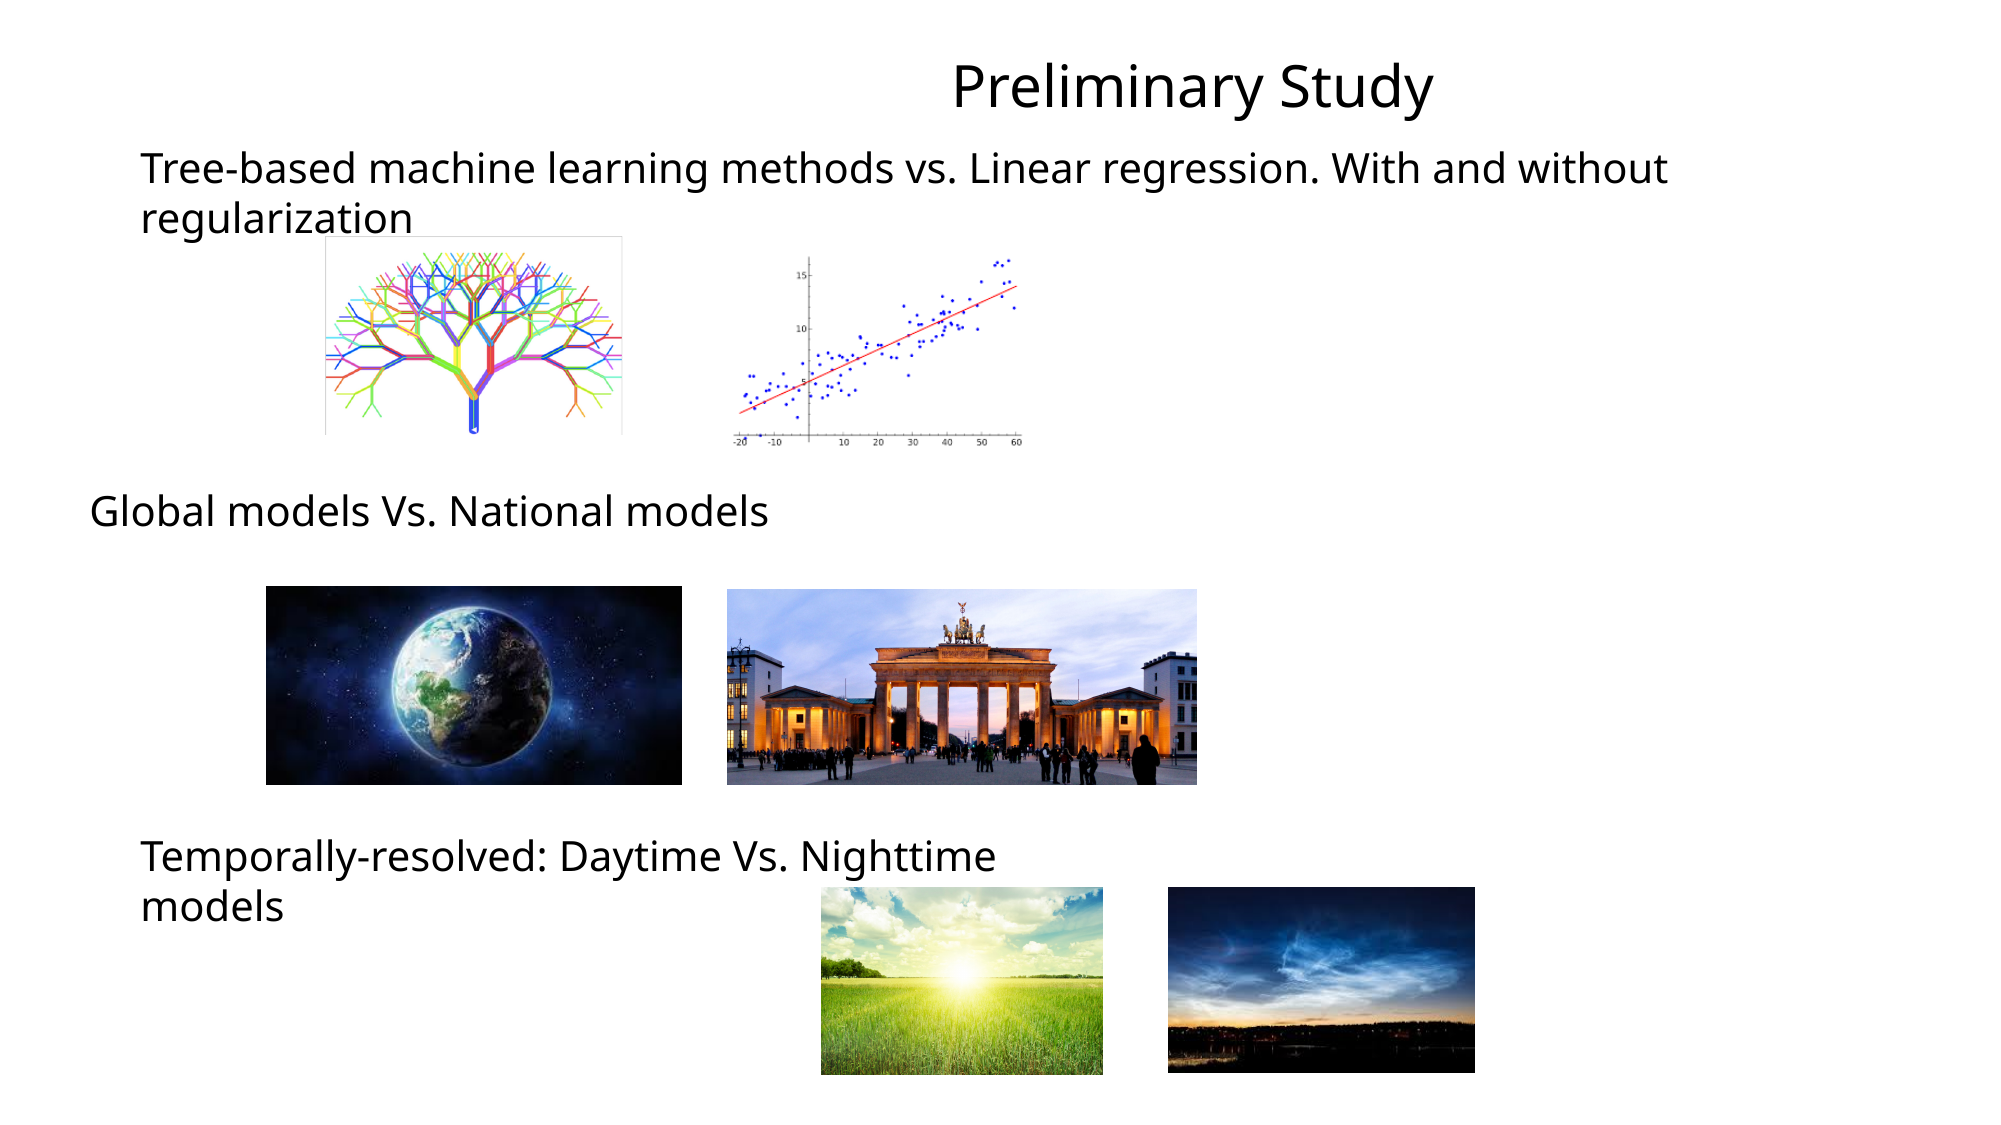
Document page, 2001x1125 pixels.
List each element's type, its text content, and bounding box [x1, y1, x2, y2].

text_box Preliminary Study [125, 33, 1928, 189]
text_box Global models Vs. National models [74, 477, 785, 543]
picture [727, 589, 1197, 785]
text_box Tree-based machine learning methods vs. Linear regression. With and without regularization [125, 189, 1928, 310]
picture [727, 251, 1027, 451]
text_box Temporally-resolved: Daytime Vs. Nighttime models [125, 822, 1126, 938]
picture [1168, 887, 1475, 1073]
picture [821, 887, 1103, 1075]
picture [325, 236, 623, 435]
picture [266, 586, 682, 785]
